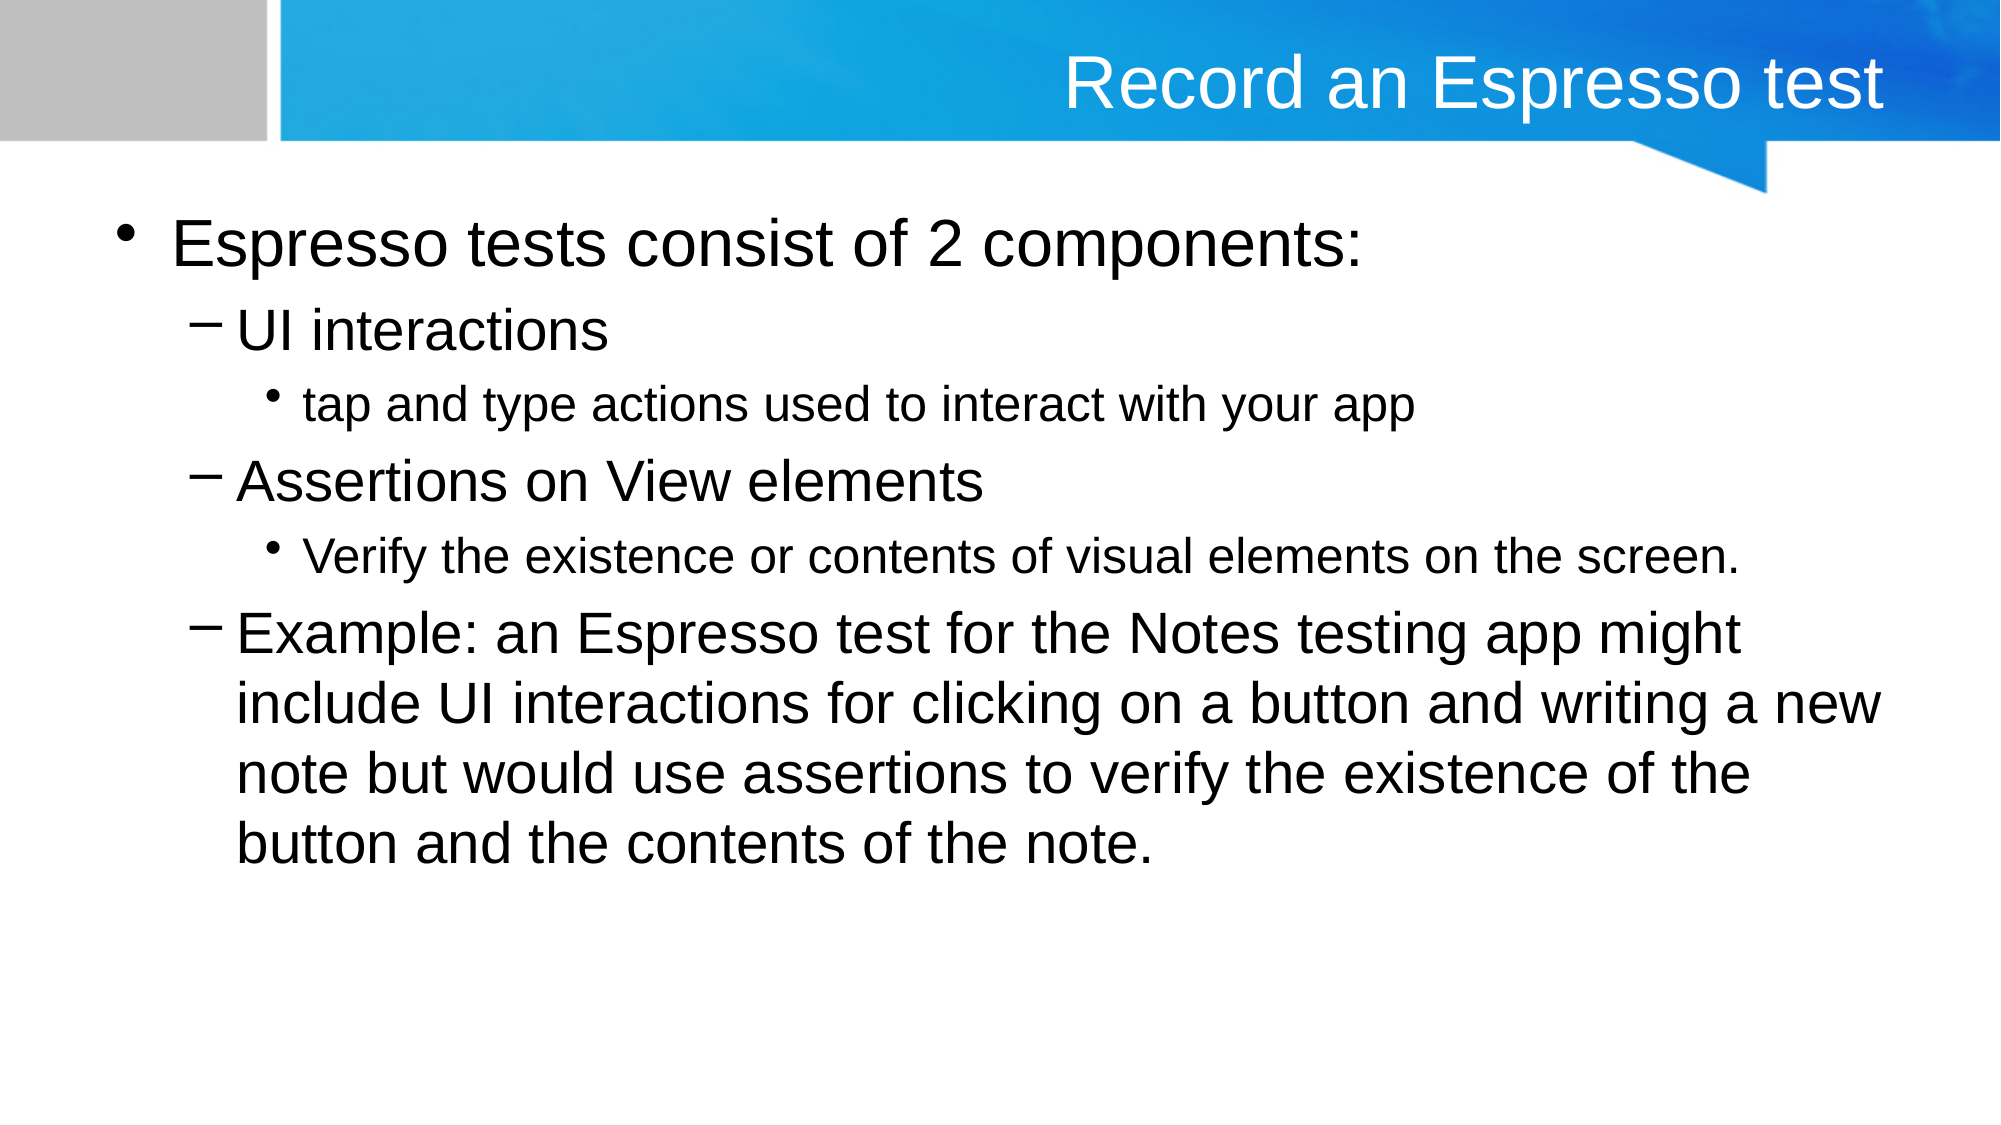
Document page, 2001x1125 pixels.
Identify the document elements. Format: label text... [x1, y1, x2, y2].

title Record an Espresso test [99, 30, 1901, 127]
list Espresso tests consist of 2 components: UI interactions tap and type actions used to interact with your app Assertions on View elements Verify the existence or contents of visual elements on the screen. Example: an Espresso test for the Notes testing app might include UI interactions for clicking on a button and writing a new note but would use assertions to verify the existence of the button and the contents of the note. [99, 192, 1901, 1006]
picture [0, 0, 2000, 1125]
